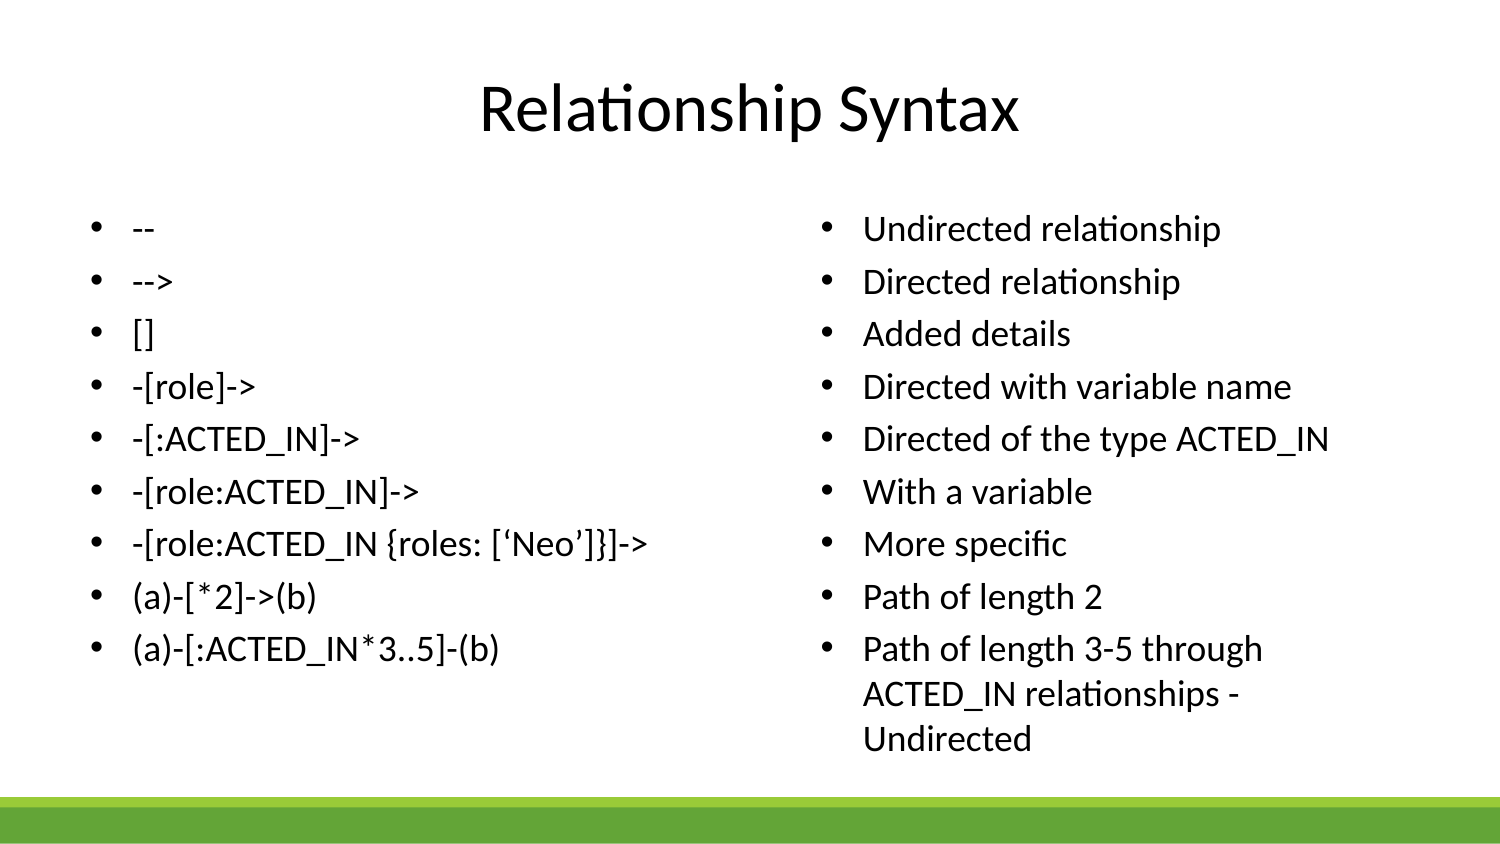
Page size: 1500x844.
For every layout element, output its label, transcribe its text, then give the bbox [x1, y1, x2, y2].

list -- --> [] -[role]-> -[:ACTED_IN]-> -[role:ACTED_IN]-> -[role:ACTED_IN {roles: [‘Neo’]}]-> (a)-[*2]->(b) (a)-[:ACTED_IN*3..5]-(b) [75, 196, 774, 754]
title Relationship Syntax [75, 33, 1425, 175]
list Undirected relationship Directed relationship Added details Directed with variable name Directed of the type ACTED_IN With a variable More specific Path of length 2 Path of length 3-5 through ACTED_IN relationships - Undirected [805, 196, 1425, 754]
